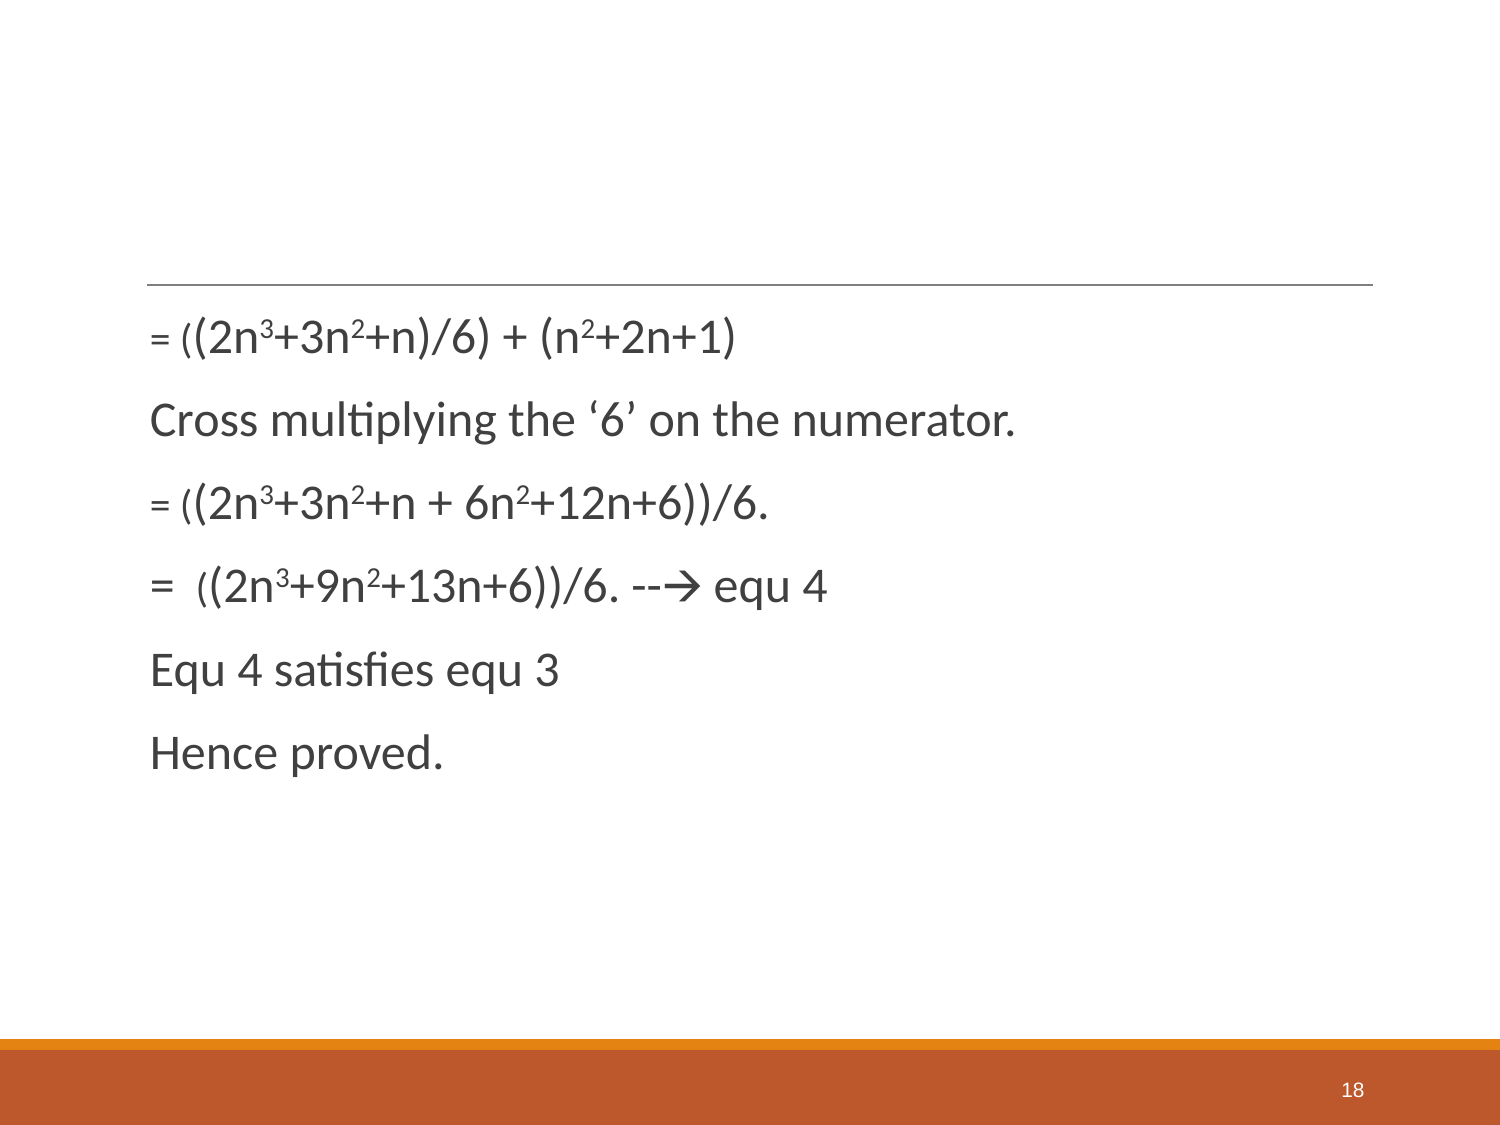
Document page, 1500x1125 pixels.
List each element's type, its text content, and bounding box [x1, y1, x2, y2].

text_box 18 [1217, 1059, 1380, 1120]
list = ((2n3+3n2+n)/6) + (n2+2n+1) Cross multiplying the ‘6’ on the numerator. = ((2n3+3n2+n + 6n2+12n+6))/6. = ((2n3+9n2+13n+6))/6. --🡪 equ 4 Equ 4 satisfies equ 3 Hence proved. [134, 302, 1373, 963]
